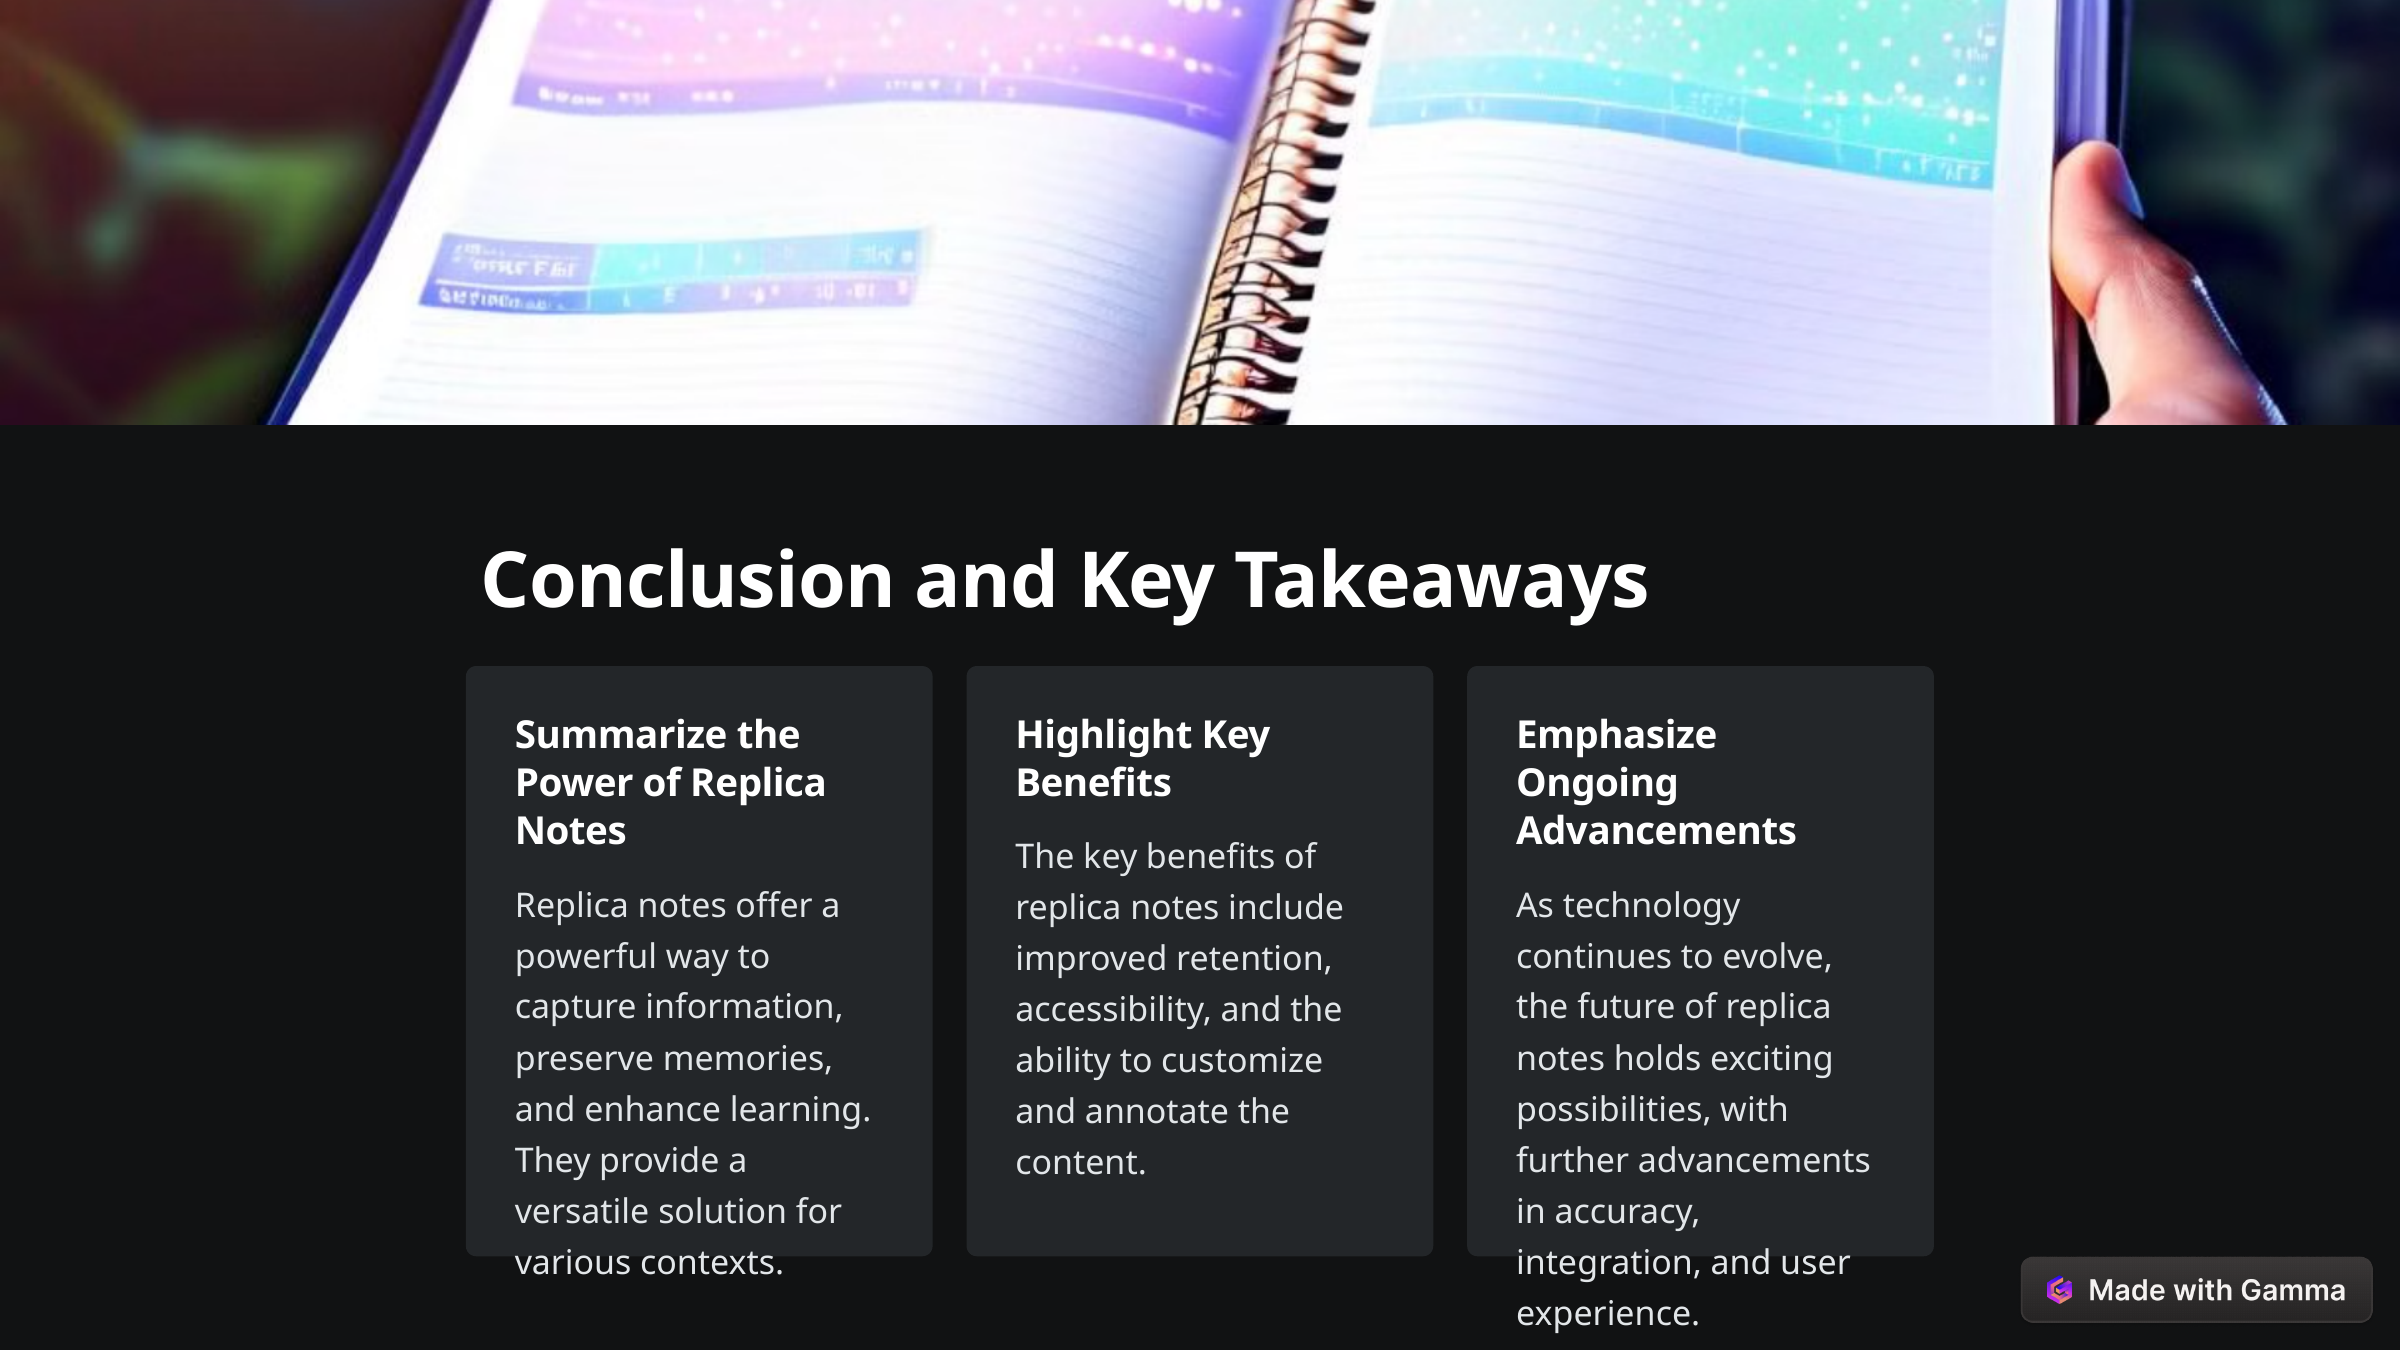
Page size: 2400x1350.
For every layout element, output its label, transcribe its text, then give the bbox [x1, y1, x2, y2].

text_box Replica notes offer a powerful way to capture information, preserve memories, and enhance learning. They provide a versatile solution for various contexts. [500, 865, 899, 1223]
text_box Emphasize Ongoing Advancements [1501, 700, 1900, 845]
picture [0, 0, 2400, 425]
text_box Conclusion and Key Takeaways [466, 518, 1706, 616]
picture [2008, 1244, 2385, 1335]
text_box The key benefits of replica notes include improved retention, accessibility, and the ability to customize and annotate the content. [1000, 817, 1400, 1072]
text_box As technology continues to evolve, the future of replica notes holds exciting possibilities, with further advancements in accuracy, integration, and user experience. [1501, 865, 1900, 1223]
text_box Highlight Key Benefits [1000, 700, 1400, 797]
text_box [1467, 666, 1934, 1257]
text_box [0, 425, 2400, 1350]
text_box [465, 666, 933, 1257]
text_box Summarize the Power of Replica Notes [500, 700, 899, 845]
text_box [966, 666, 1434, 1257]
